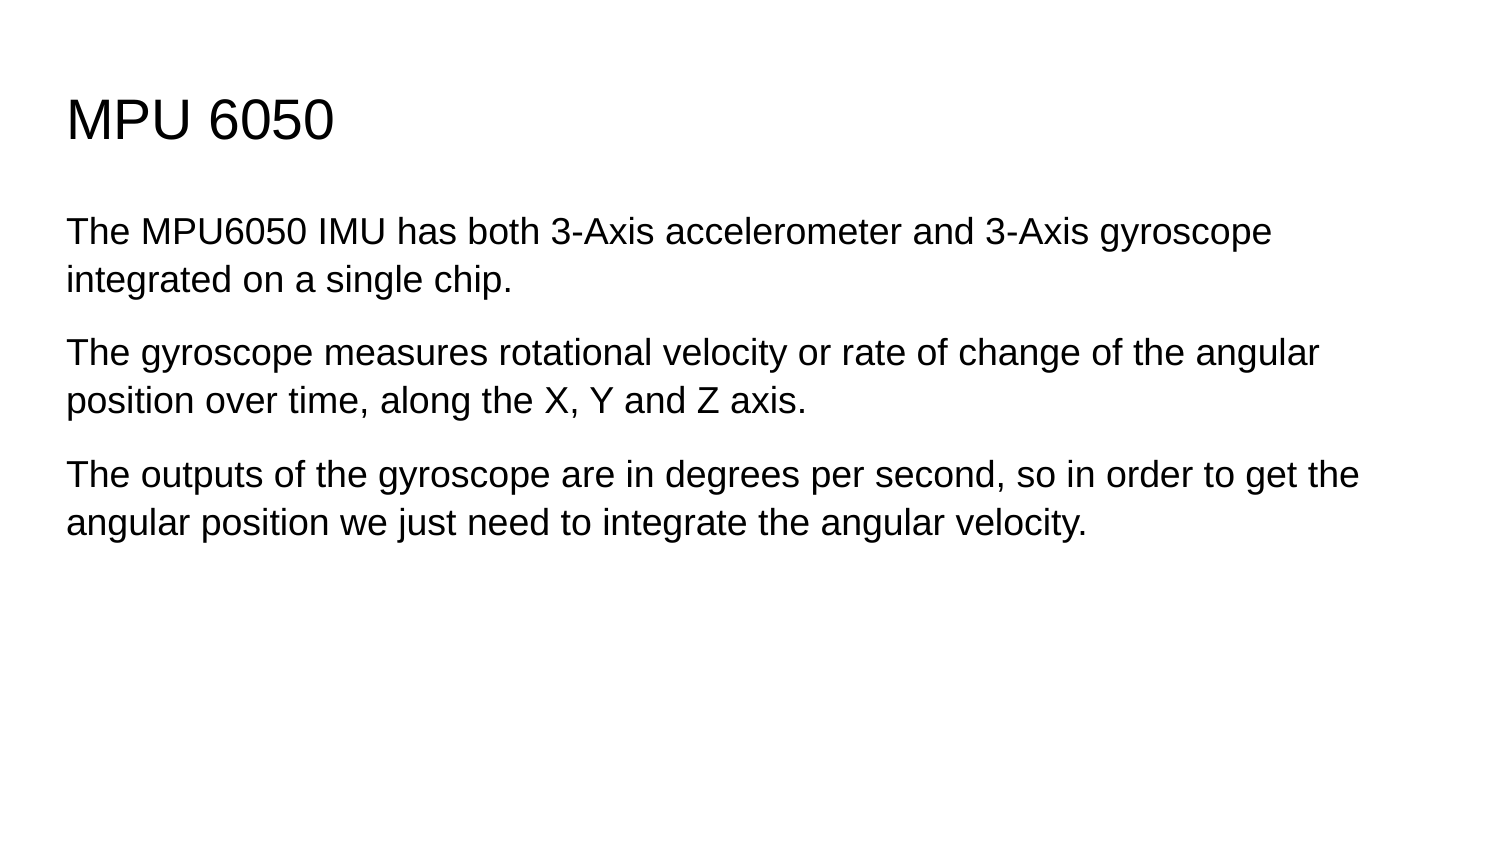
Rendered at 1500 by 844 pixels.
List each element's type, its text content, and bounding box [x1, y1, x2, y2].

title MPU 6050 [51, 72, 1449, 167]
list The MPU6050 IMU has both 3-Axis accelerometer and 3-Axis gyroscope integrated on a single chip. The gyroscope measures rotational velocity or rate of change of the angular position over time, along the X, Y and Z axis. The outputs of the gyroscope are in degrees per second, so in order to get the angular position we just need to integrate the angular velocity. [51, 189, 1449, 750]
